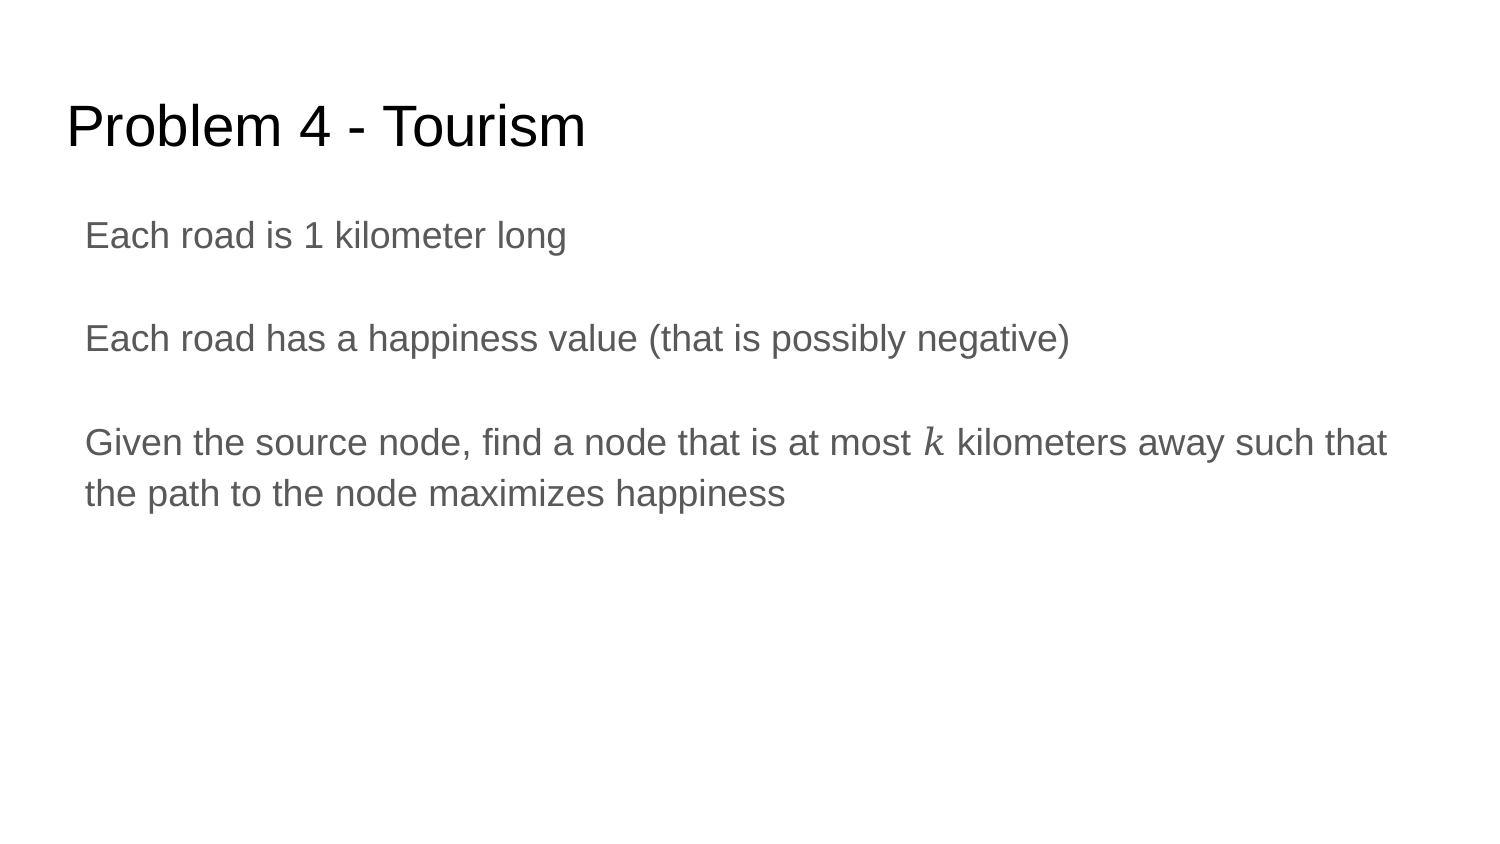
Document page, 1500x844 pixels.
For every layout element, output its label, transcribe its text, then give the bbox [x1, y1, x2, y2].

list Each road is 1 kilometer long Each road has a happiness value (that is possibly negative) Given the source node, find a node that is at most 𝑘 kilometers away such that the path to the node maximizes happiness [51, 189, 1449, 750]
title Problem 4 - Tourism [51, 72, 1449, 167]
